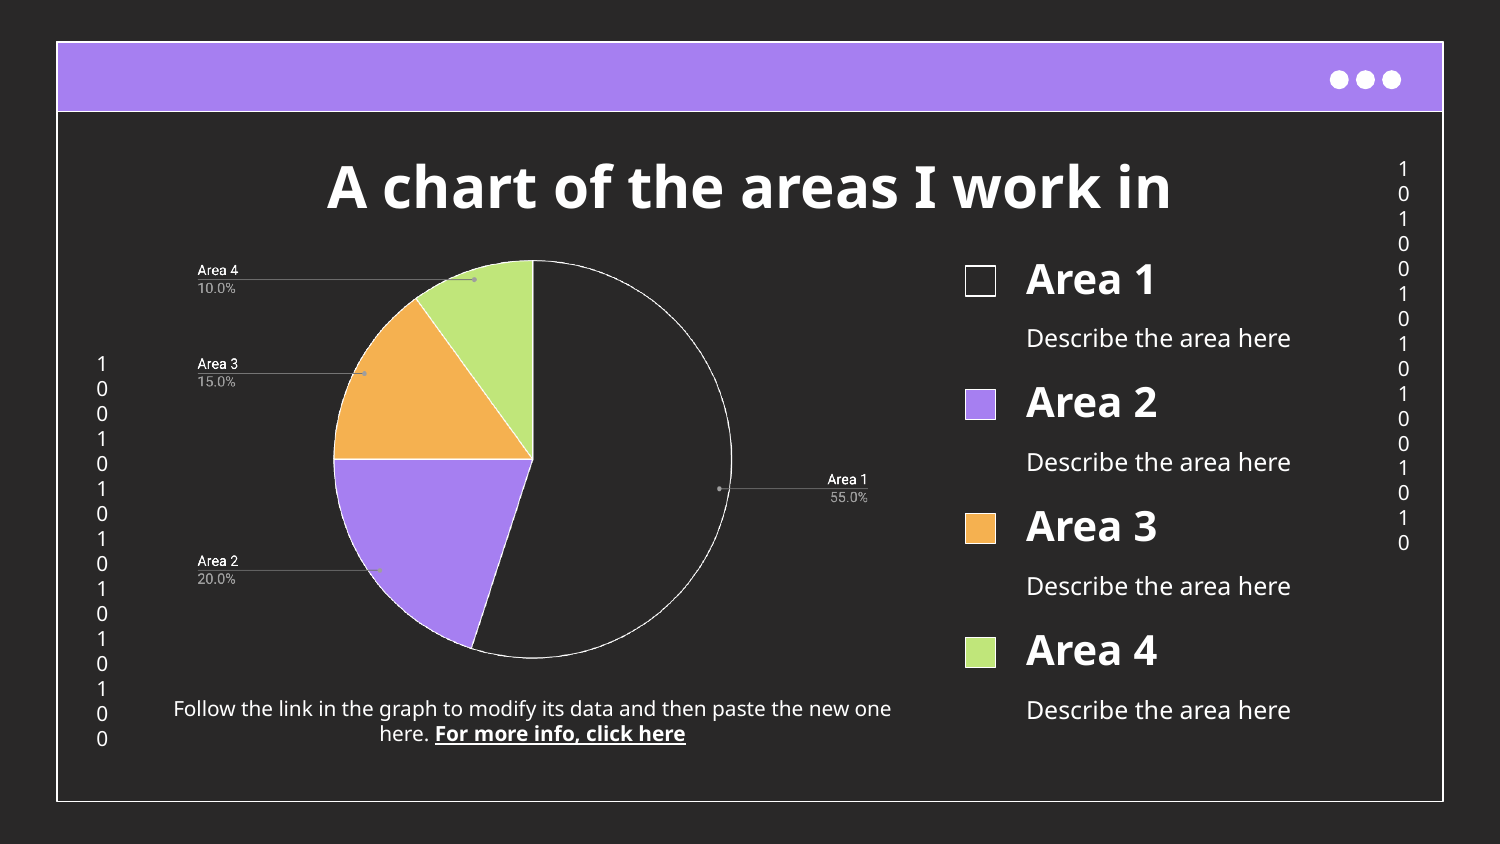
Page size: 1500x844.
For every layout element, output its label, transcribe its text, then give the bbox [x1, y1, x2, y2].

text_box Follow the link in the graph to modify its data and then paste the new one here. For more info, click here [152, 688, 913, 756]
text_box Describe the area here [1011, 307, 1348, 367]
text_box Area 1 [1011, 258, 1348, 307]
text_box Area 2 [1011, 382, 1348, 431]
text_box Area 3 [1011, 506, 1348, 555]
title A chart of the areas I work in [118, 135, 1382, 230]
text_box [965, 389, 996, 420]
text_box Describe the area here [1011, 679, 1348, 739]
text_box Describe the area here [1011, 431, 1348, 491]
text_box [965, 637, 996, 668]
text_box [965, 513, 996, 544]
text_box [965, 265, 996, 296]
picture [175, 238, 890, 680]
text_box Area 4 [1011, 629, 1348, 679]
text_box Describe the area here [1011, 555, 1348, 615]
